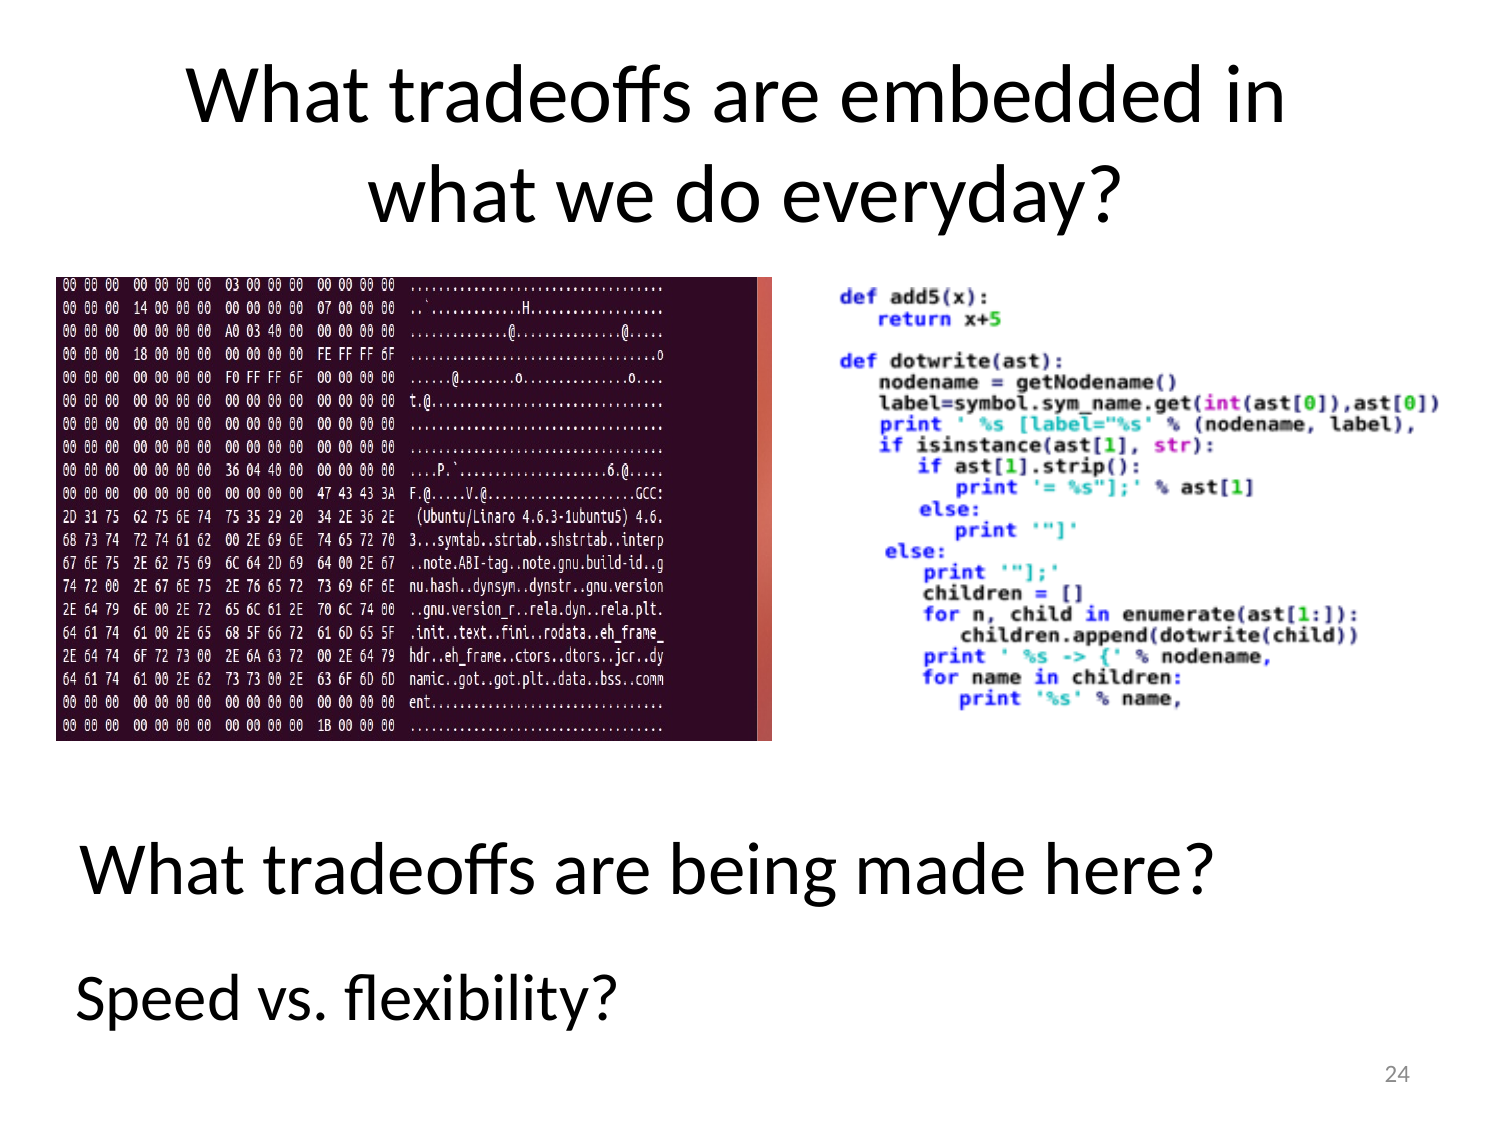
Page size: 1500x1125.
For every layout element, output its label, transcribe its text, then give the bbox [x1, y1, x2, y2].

picture [56, 277, 773, 742]
text_box What tradeoffs are being made here? [64, 812, 1234, 918]
slide_number 24 [1074, 1042, 1425, 1103]
text_box Speed vs. flexibility? [60, 946, 636, 1042]
picture [836, 287, 1462, 716]
title What tradeoffs are embedded in what we do everyday? [30, 45, 1462, 233]
